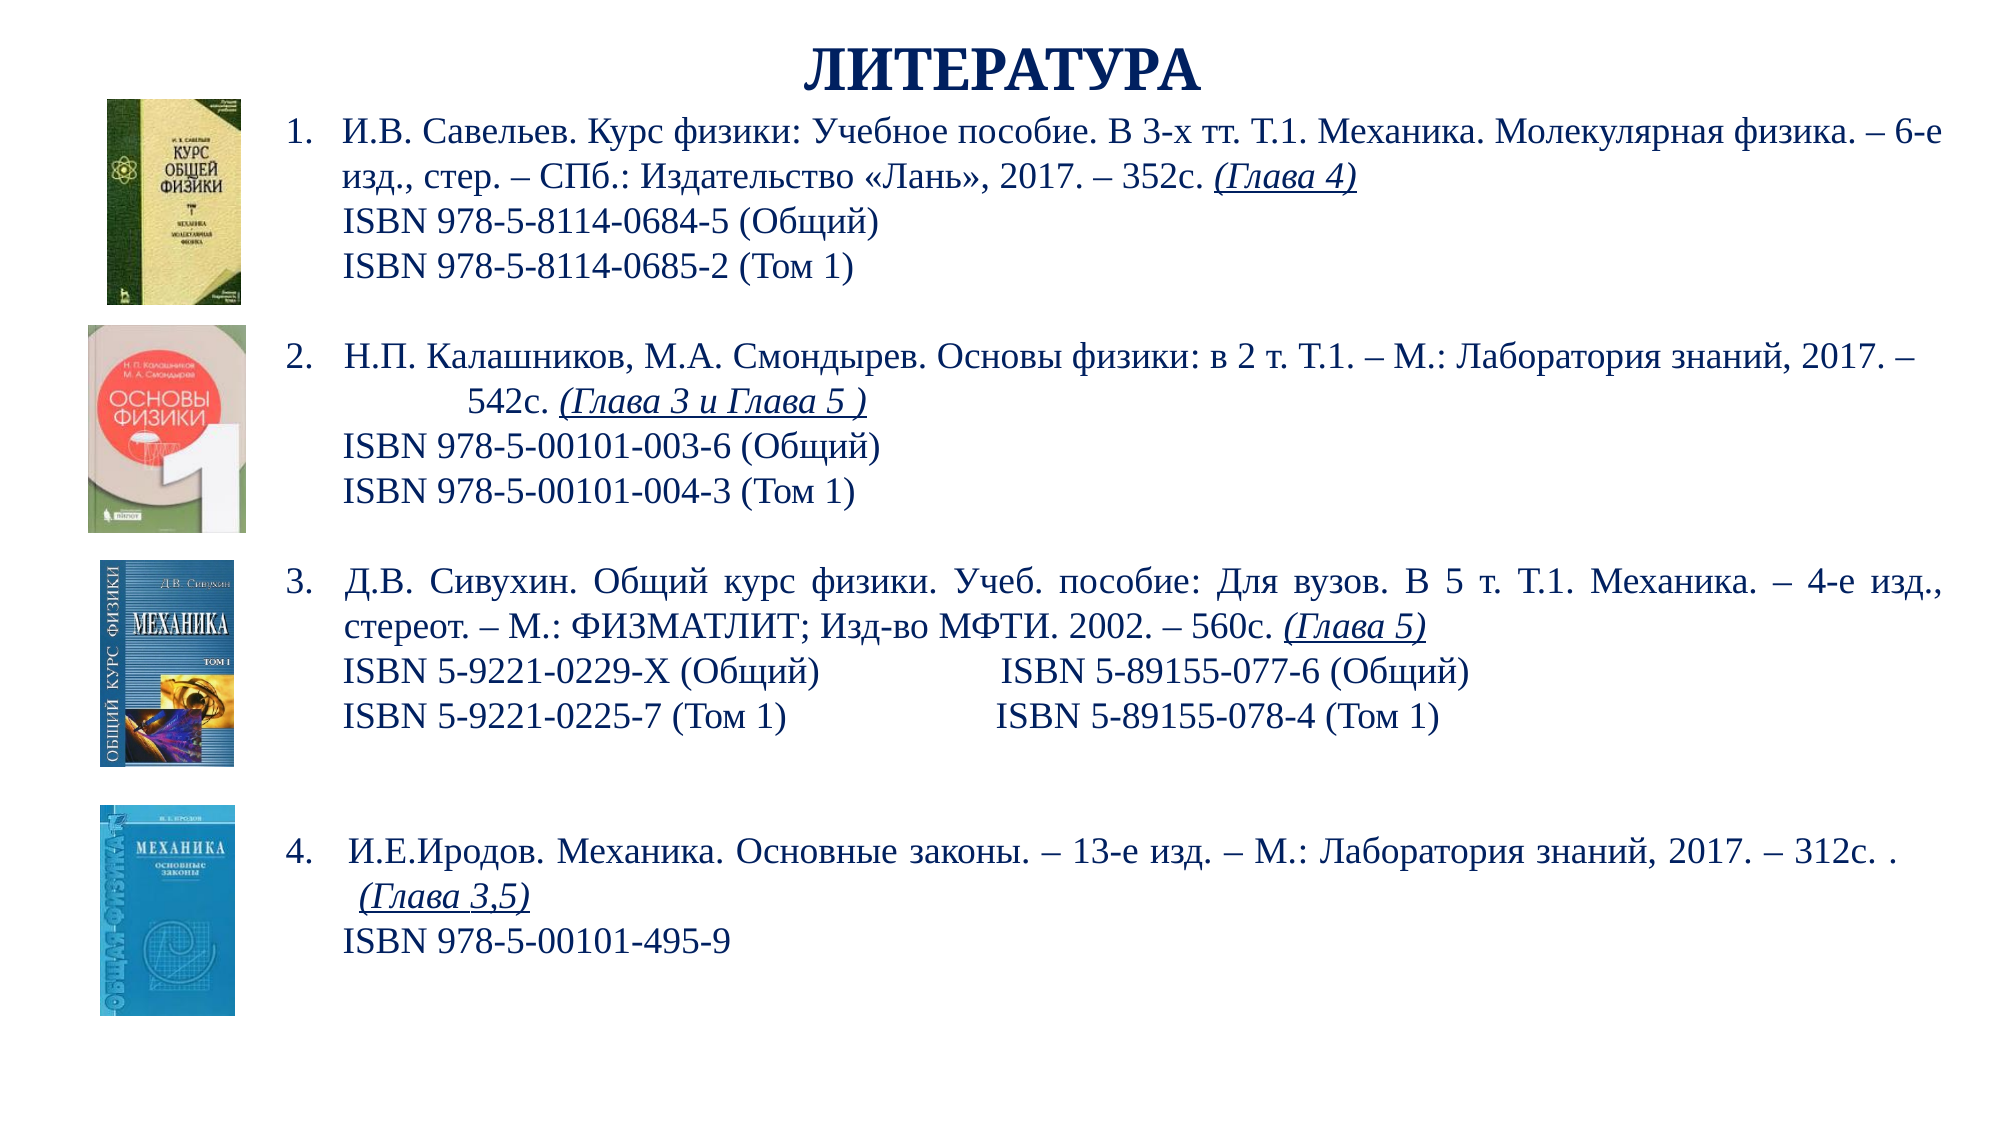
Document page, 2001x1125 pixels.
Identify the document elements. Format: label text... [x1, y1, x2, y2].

title ЛИТЕРАТУРА [193, 0, 1813, 146]
picture [100, 560, 234, 767]
picture [100, 805, 235, 1016]
text_box И.В. Савельев. Курс физики: Учебное пособие. В 3-х тт. Т.1. Механика. Молекулярная физика. – 6-е изд., стер. – СПб.: Издательство «Лань», 2017. – 352с. (Глава 4) ISBN 978-5-8114-0684-5 (Общий) ISBN 978-5-8114-0685-2 (Том 1) Н.П. Калашников, М.А. Смондырев. Основы физики: в 2 т. Т.1. – М.: Лаборатория знаний, 2017. – 542с. (Глава 3 и Глава 5 ) ISBN 978-5-00101-003-6 (Общий) ISBN 978-5-00101-004-3 (Том 1) 3. Д.В. Сивухин. Общий курс физики. Учеб. пособие: Для вузов. В 5 т. Т.1. Механика. – 4-е изд., стереот. – М.: ФИЗМАТЛИТ; Изд-во МФТИ. 2002. – 560с. (Глава 5) ISBN 5-9221-0229-Х (Общий) ISBN 5-89155-077-6 (Общий) ISBN 5-9221-0225-7 (Том 1) ISBN 5-89155-078-4 (Том 1) 4. И.Е.Иродов. Механика. Основные законы. – 13-е изд. – М.: Лаборатория знаний, 2017. – 312с. . (Глава 3,5) ISBN 978-5-00101-495-9 [270, 99, 1959, 1014]
picture [88, 325, 246, 533]
picture [107, 99, 241, 305]
